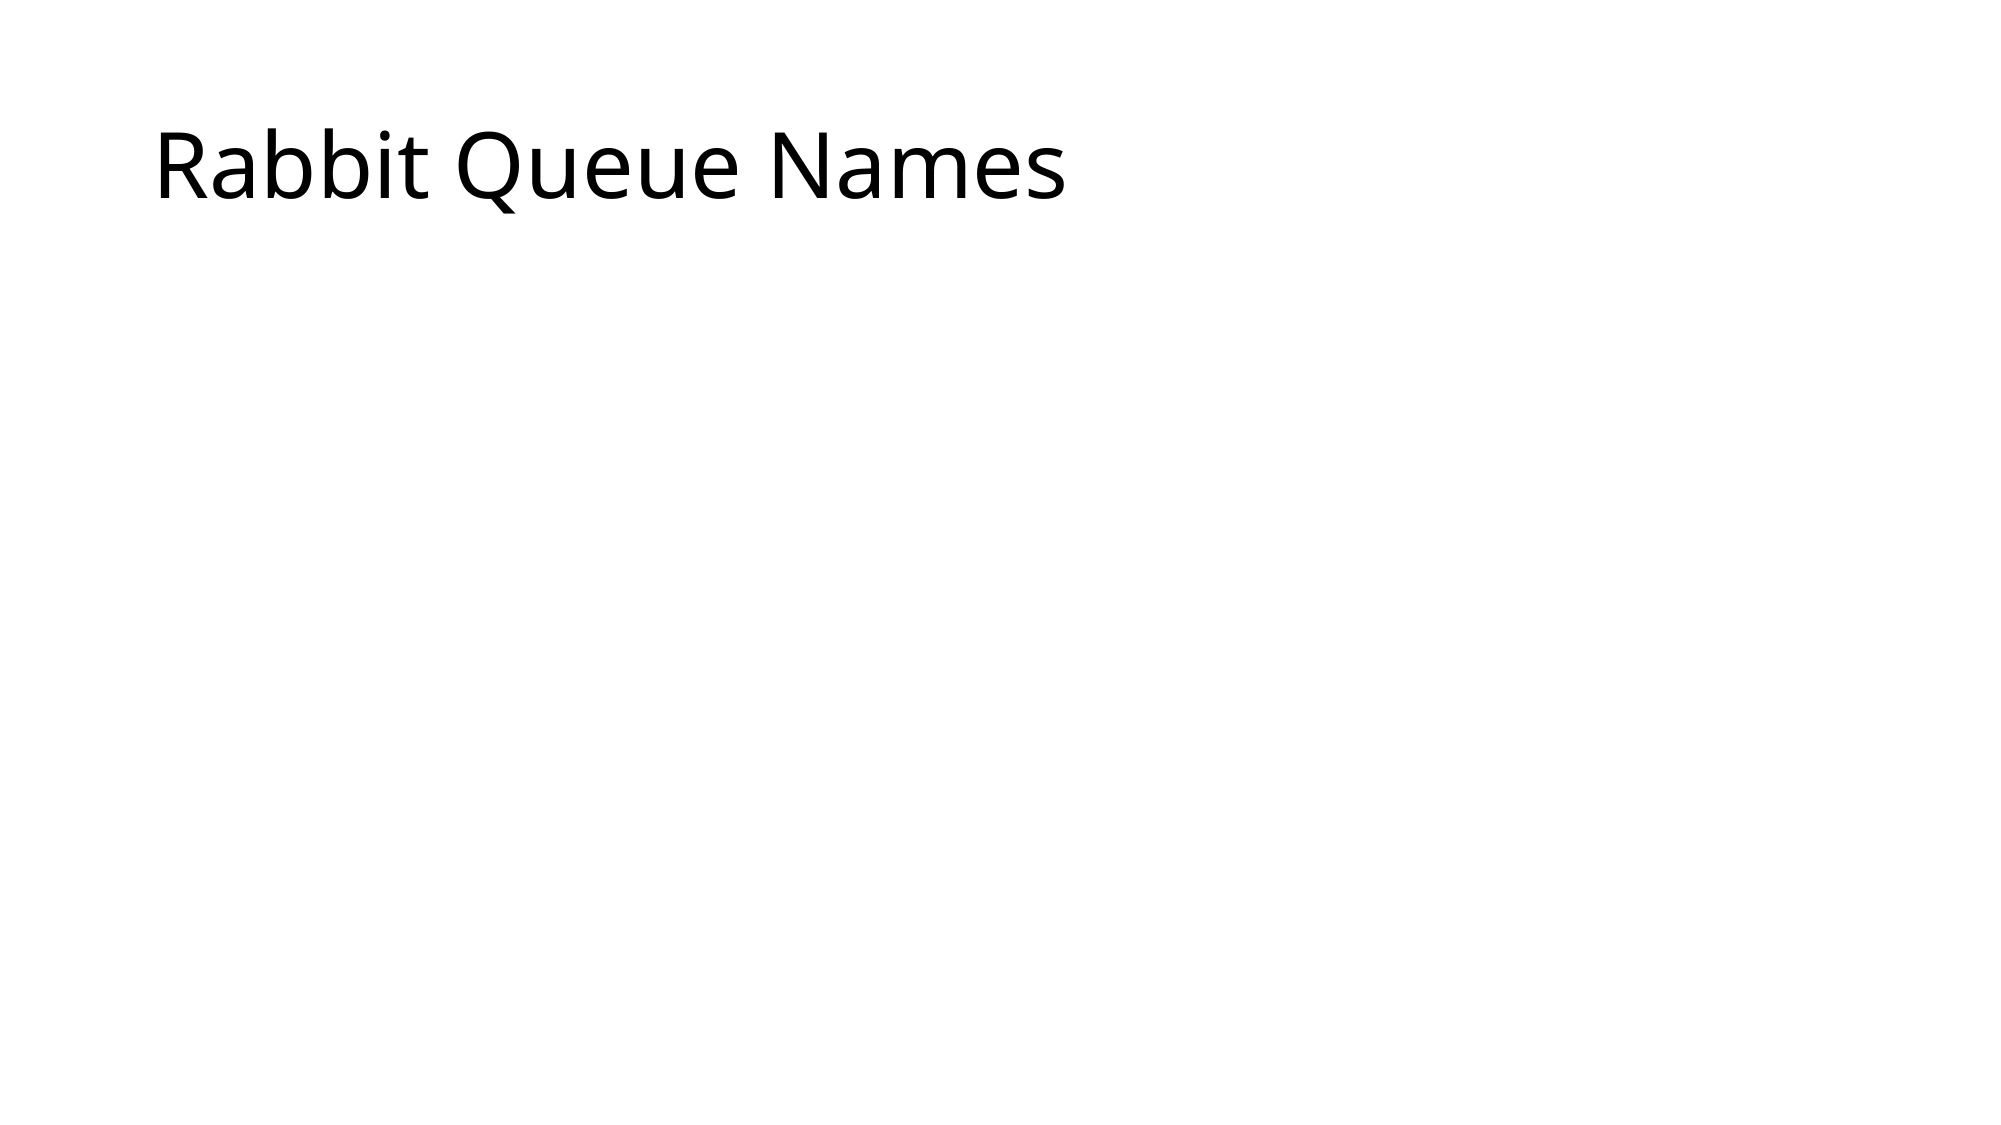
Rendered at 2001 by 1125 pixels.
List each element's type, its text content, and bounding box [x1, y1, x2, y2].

title Rabbit Queue Names [137, 59, 1863, 278]
